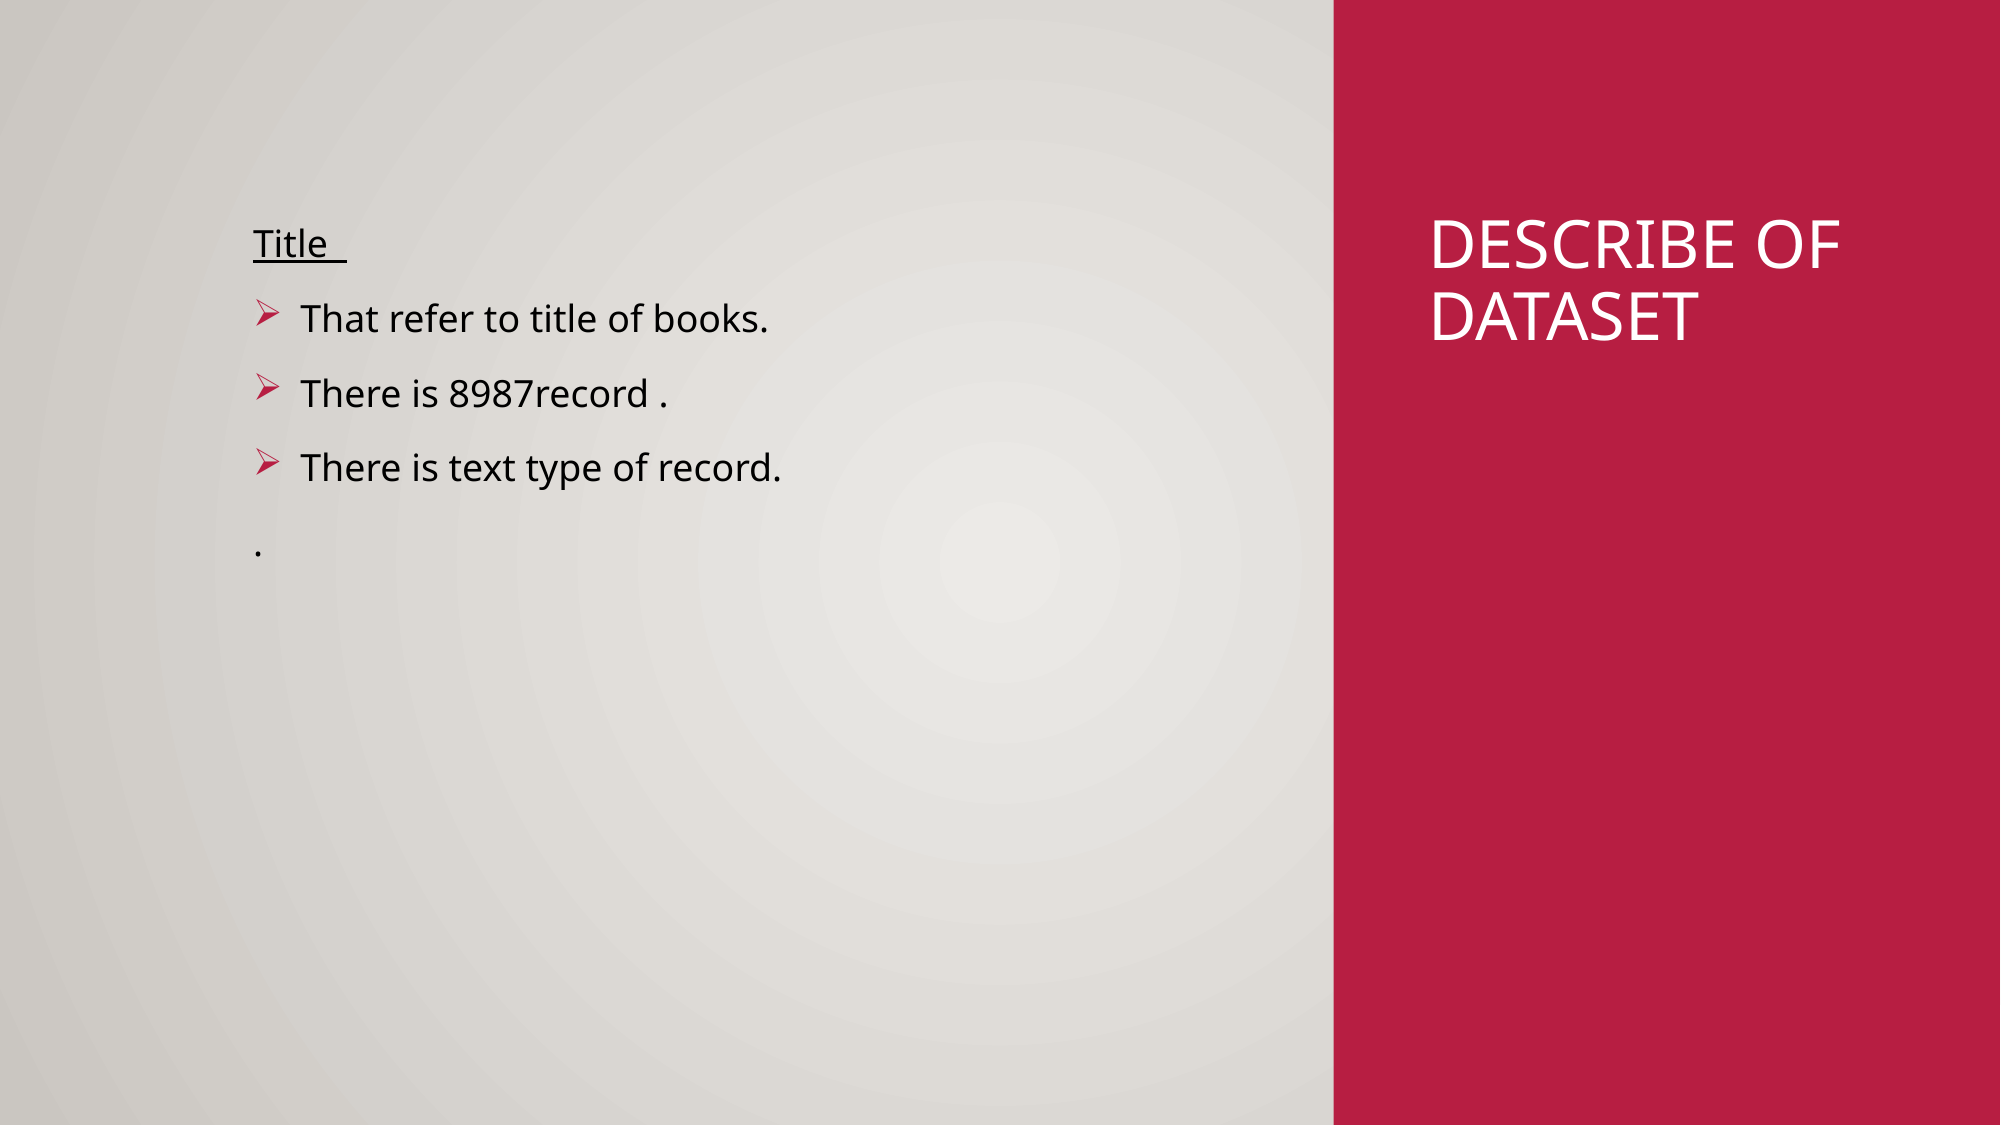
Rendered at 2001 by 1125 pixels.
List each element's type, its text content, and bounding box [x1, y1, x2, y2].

list Title That refer to title of books. There is 8987record . There is text type of record. . [238, 203, 1228, 1010]
text_box [0, 0, 1332, 1125]
text_box [1332, 0, 2000, 1125]
title Describe of Dataset [1413, 203, 1861, 956]
